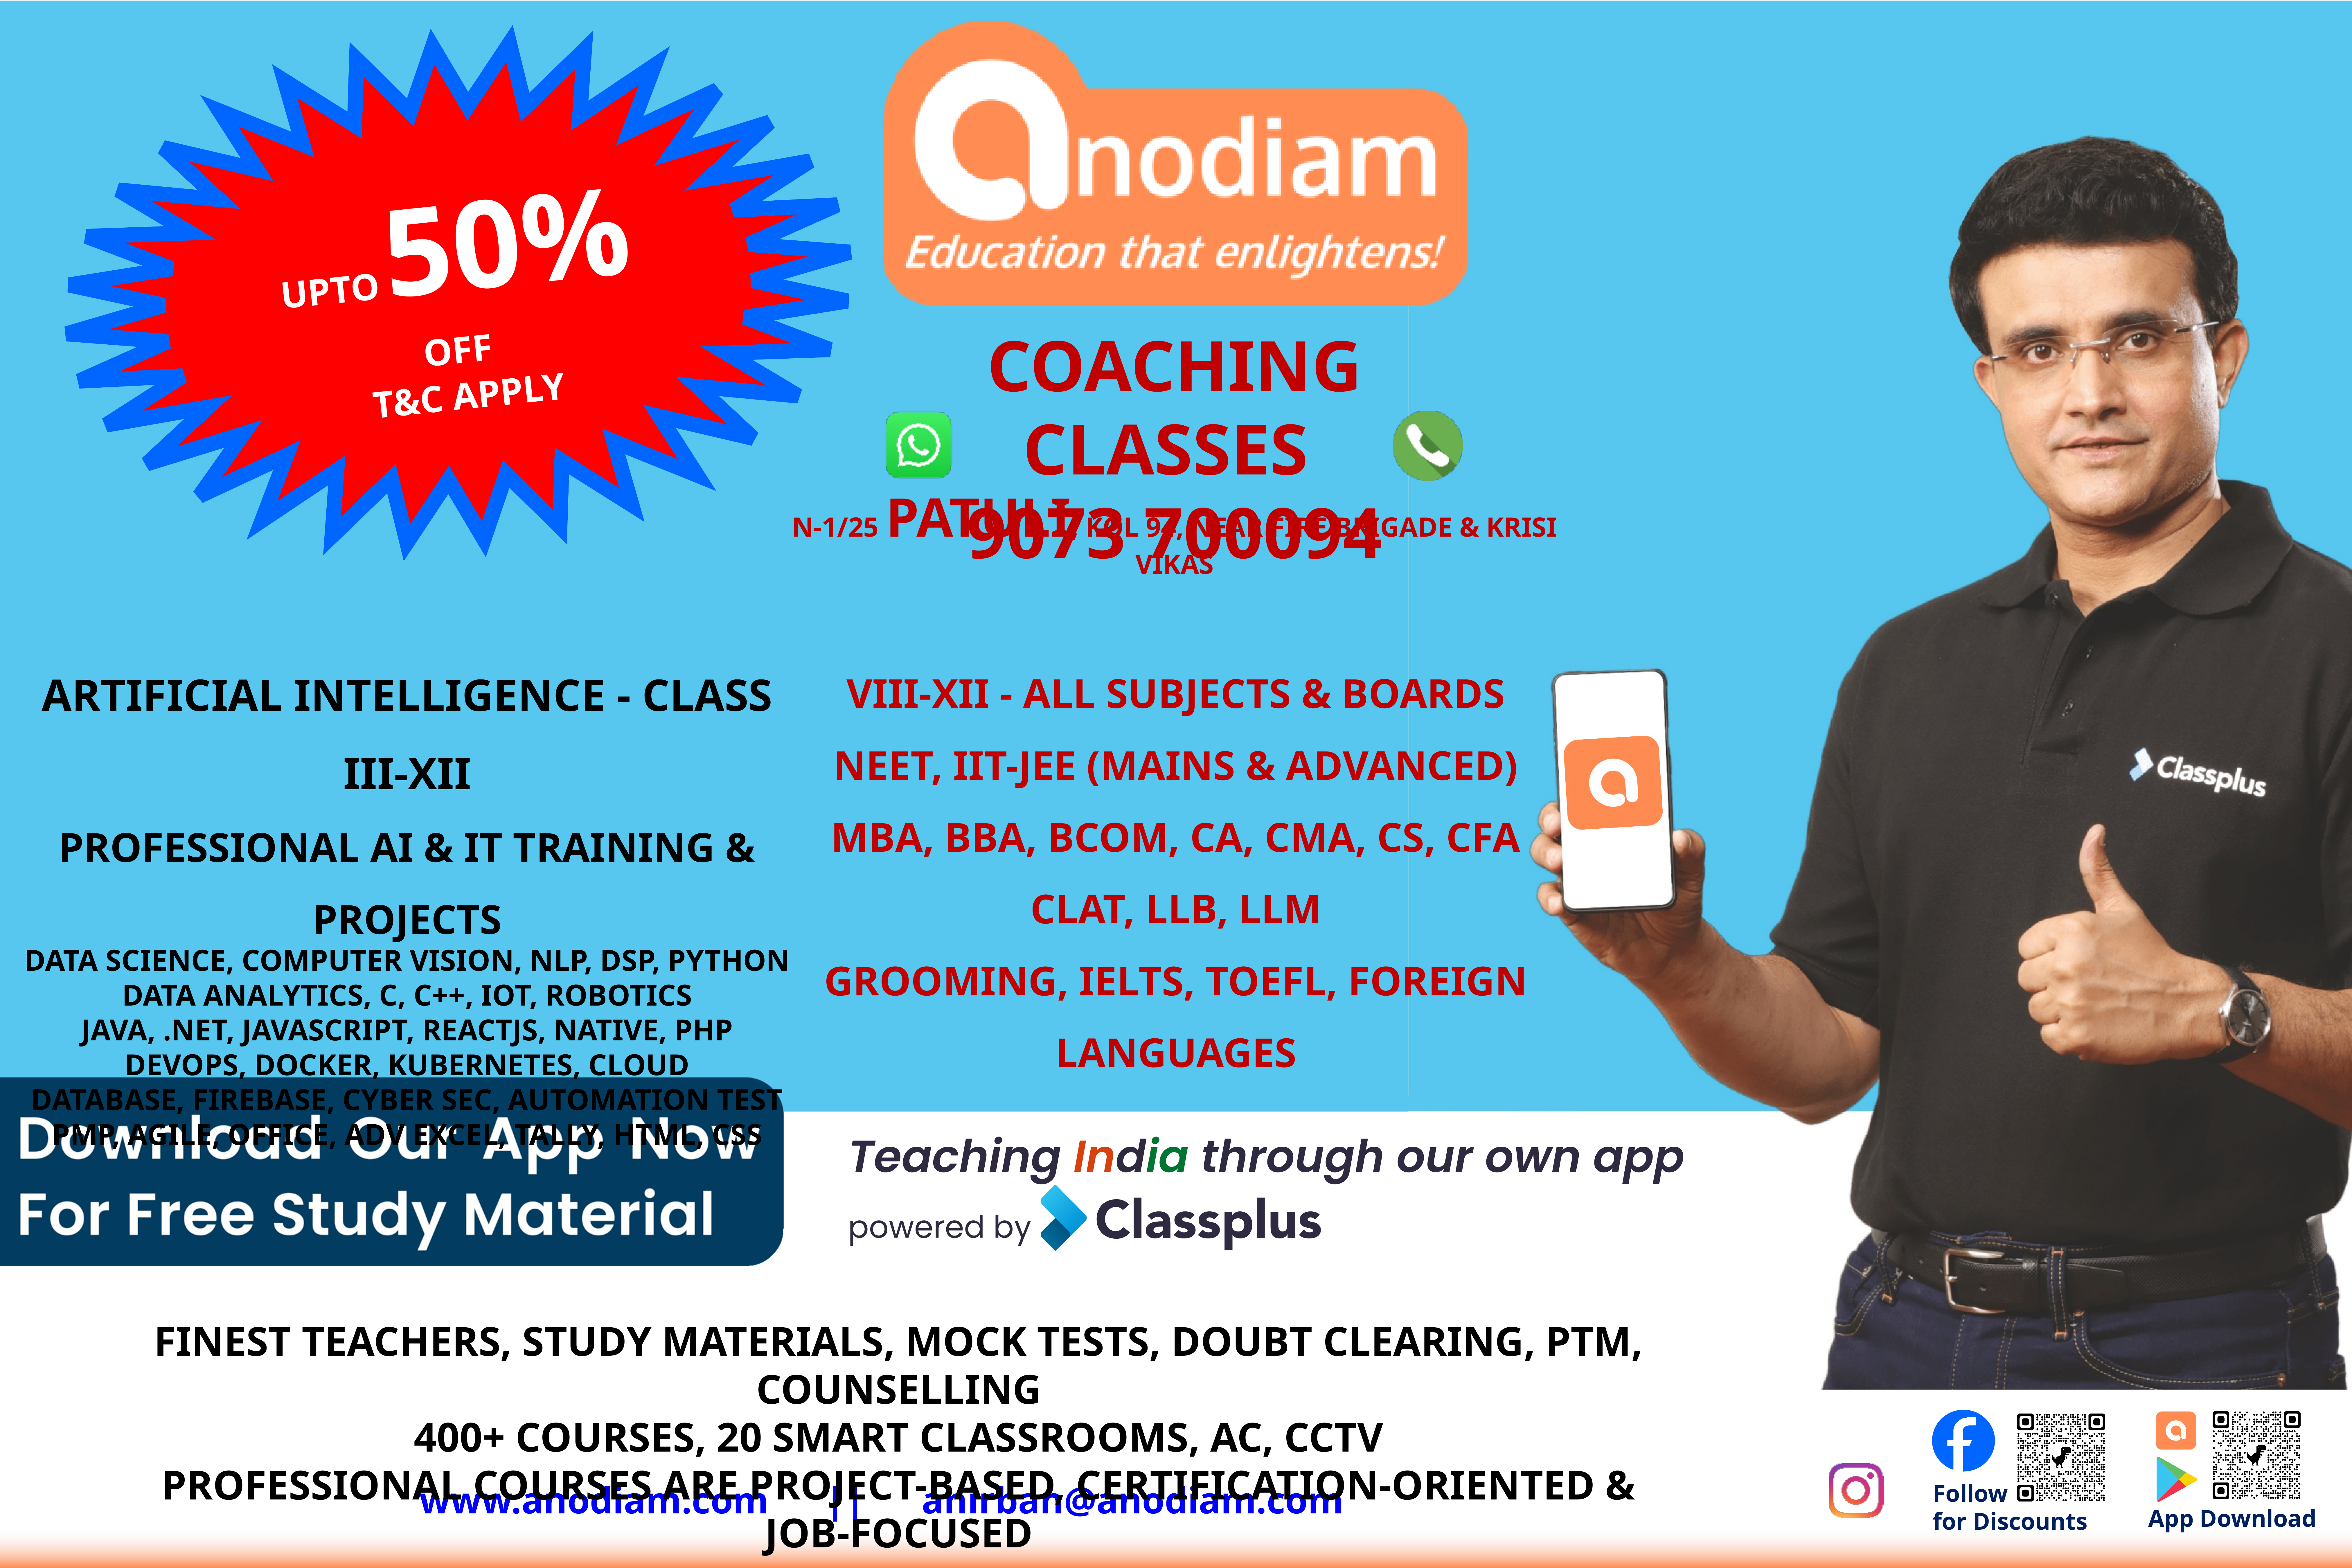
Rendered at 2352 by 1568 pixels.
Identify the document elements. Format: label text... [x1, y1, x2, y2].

text_box [0, 1529, 2352, 1568]
text_box Artificial Intelligence - Class III-XII Professional AI & IT Training & Projects Data Science, Computer Vision, NLP, DSP, Python Data Analytics, C, C++, IoT, Robotics Java, .NET, JavaScript, ReactJS, Native, PHP DevOps, Docker, Kubernetes, Cloud Database, Firebase, Cyber Sec, Automation Test Pmp, Agile, Office, Adv Excel, Tally, Html, Css [784, 1112, 815, 1153]
picture [0, 1, 2352, 1391]
picture [2008, 1404, 2114, 1511]
text_box [1932, 1409, 1995, 1472]
picture [2156, 1411, 2196, 1450]
picture [2203, 1402, 2310, 1508]
picture [2157, 1456, 2197, 1502]
picture [1829, 1463, 1884, 1518]
text_box App Download [2144, 1502, 2324, 1529]
text_box Follow for Discounts [1928, 1476, 2109, 1529]
text_box Finest Teachers, Study Materials, Mock Tests, Doubt Clearing, PTM, Counselling 400+ Courses, 20 Smart Classrooms, AC, CCTV Professional Courses are Project-Based, Certification-Oriented & Job-Focused [118, 1314, 1680, 1558]
